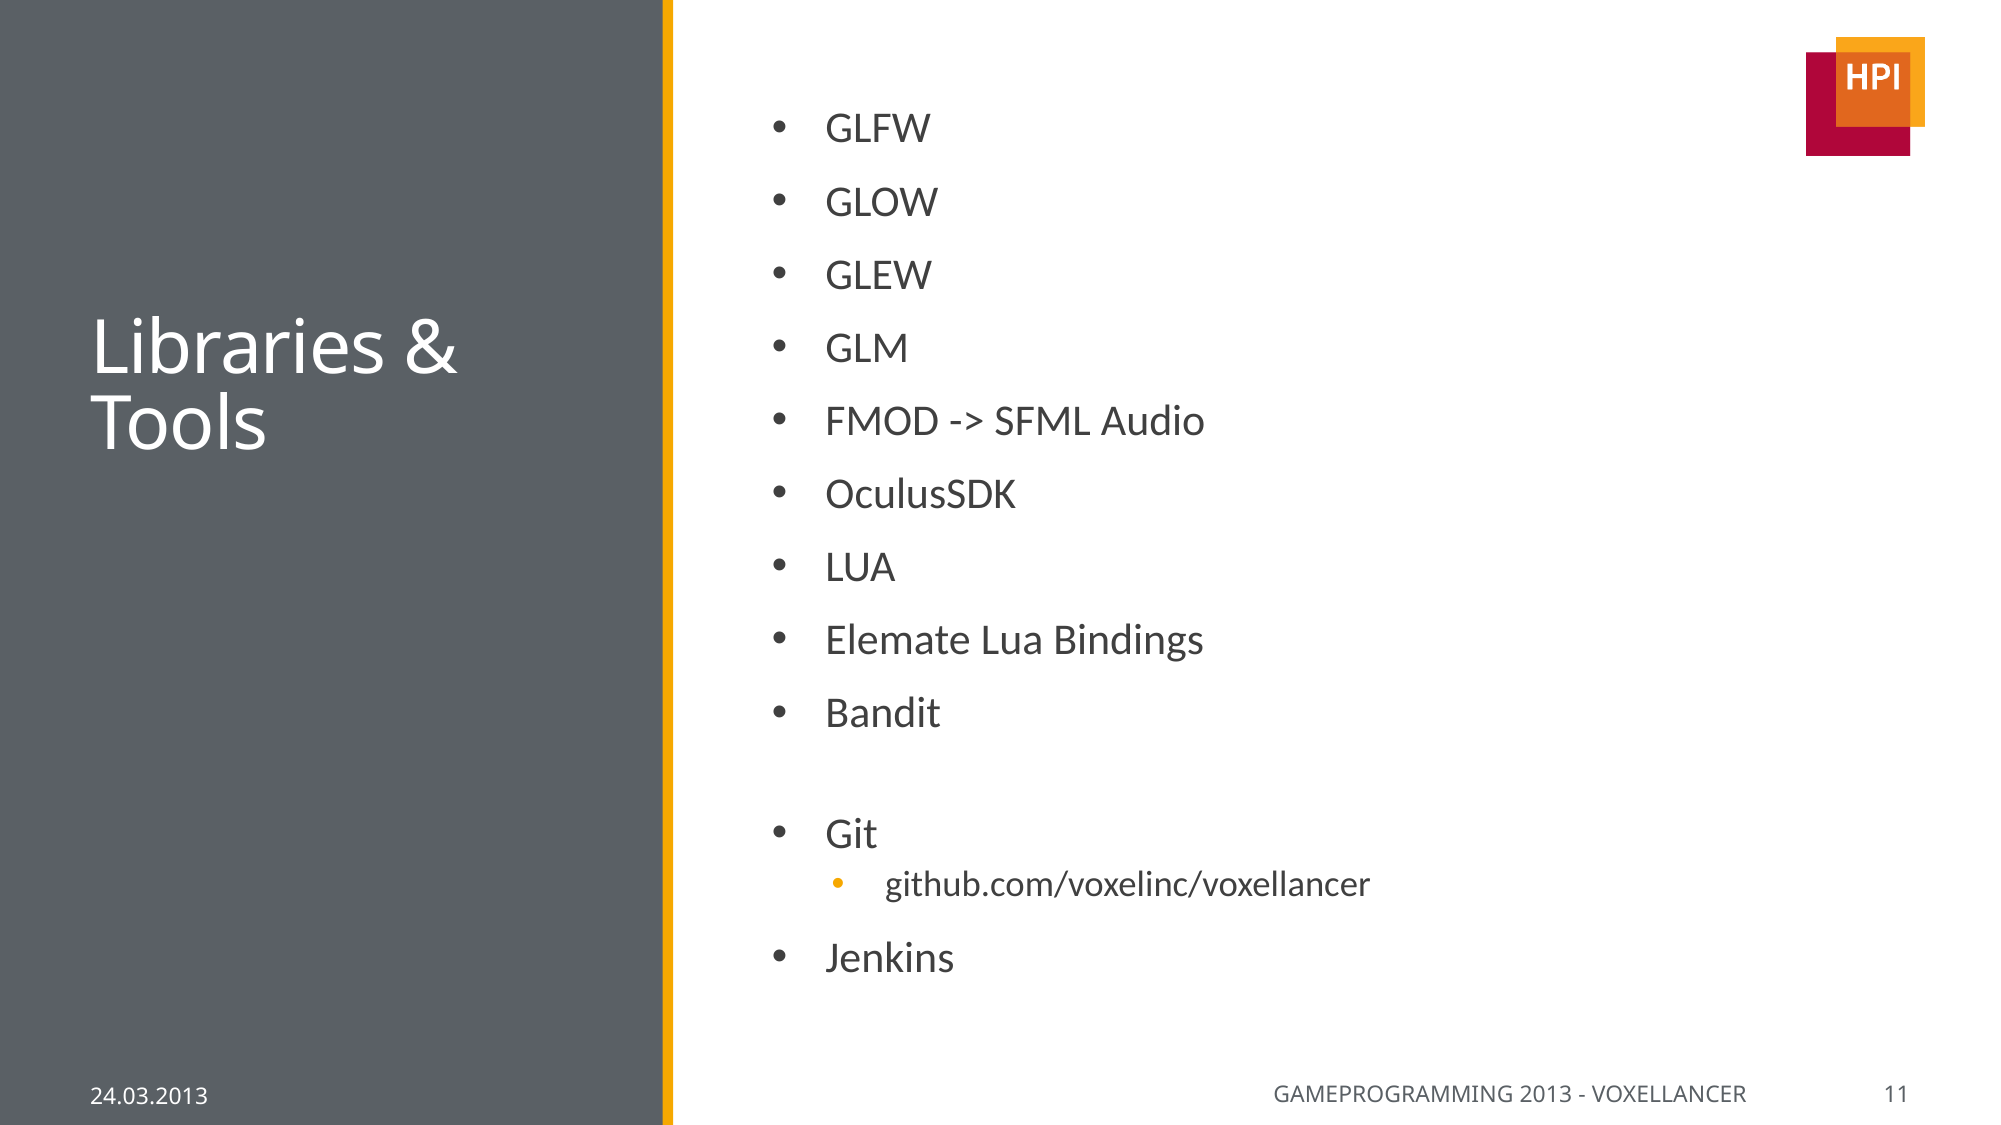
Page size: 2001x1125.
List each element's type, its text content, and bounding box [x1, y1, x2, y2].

title Libraries & Tools [75, 97, 600, 473]
list GLFW GLOW GLEW GLM FMOD -> SFML Audio OculusSDK LUA Elemate Lua Bindings Bandit Git github.com/voxelinc/voxellancer Jenkins [756, 97, 1925, 997]
footer Gameprogramming 2013 - Voxellancer [756, 1065, 1763, 1125]
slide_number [75, 1065, 233, 1125]
picture [1806, 37, 1925, 97]
slide_number 11 [1768, 1065, 1926, 1125]
